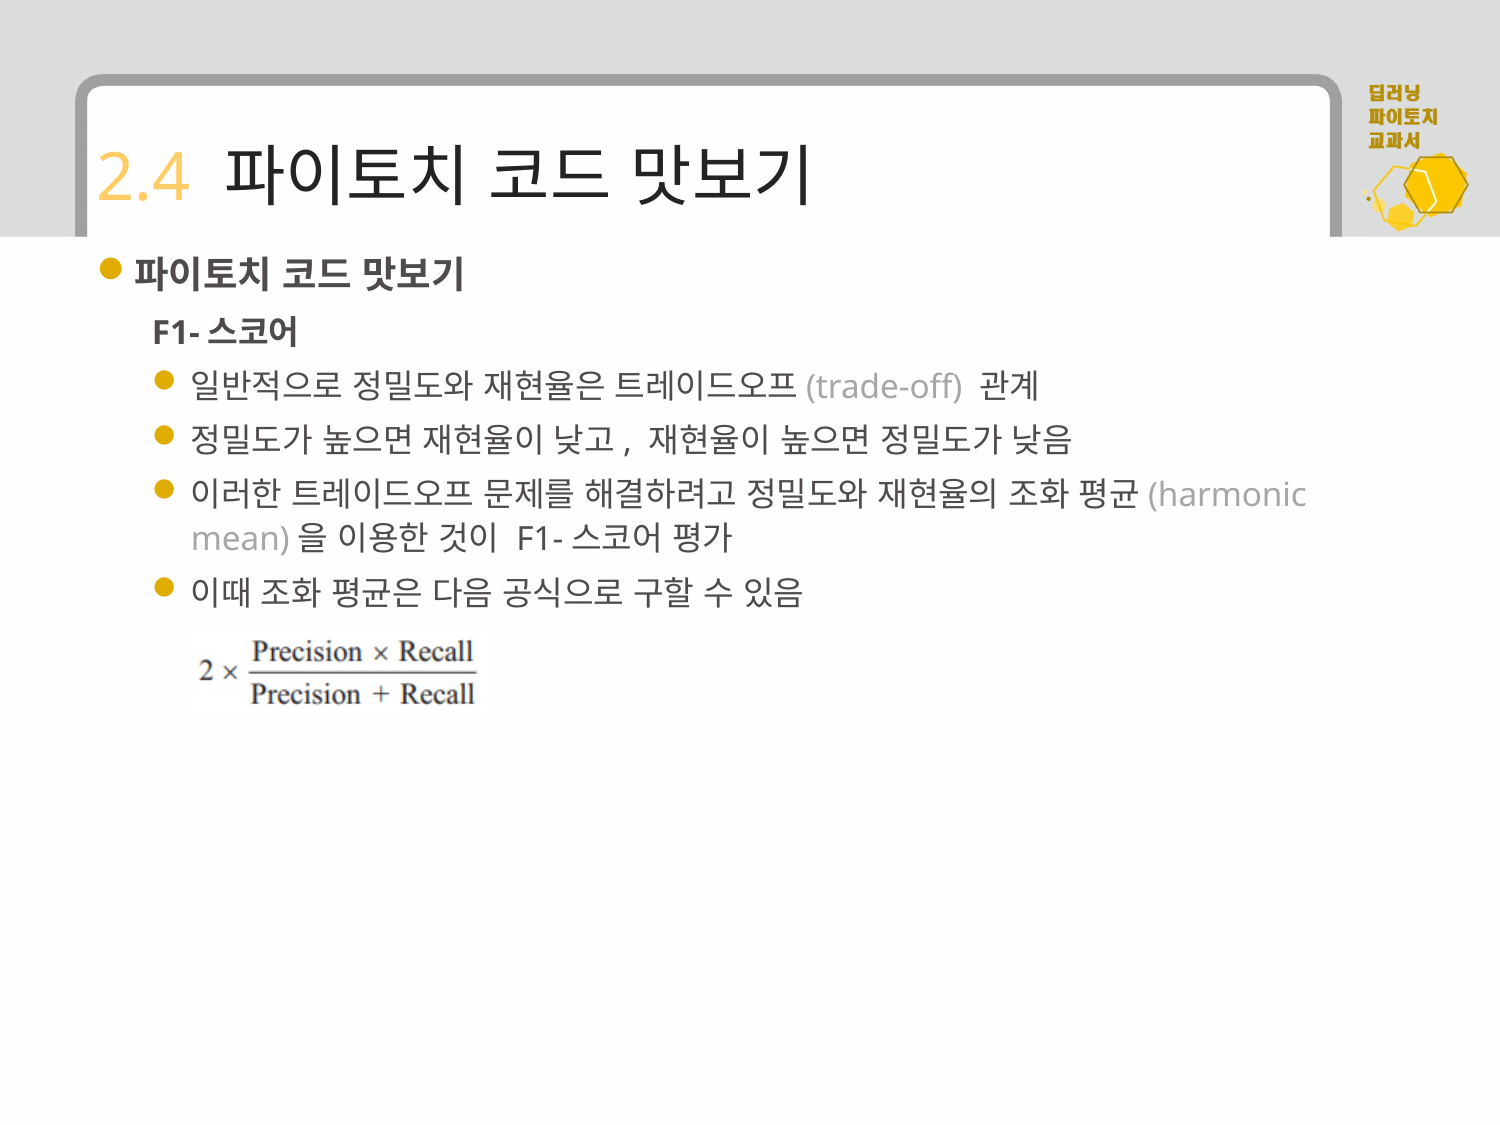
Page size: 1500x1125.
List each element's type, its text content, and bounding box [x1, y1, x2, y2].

title 2.4 파이토치 코드 맛보기 [81, 90, 1412, 222]
picture [0, 0, 1500, 1125]
list 파이토치 코드 맛보기 F1-스코어 일반적으로 정밀도와 재현율은 트레이드오프(trade-off) 관계 정밀도가 높으면 재현율이 낮고, 재현율이 높으면 정밀도가 낮음 이러한 트레이드오프 문제를 해결하려고 정밀도와 재현율의 조화 평균(harmonic mean)을 이용한 것이 F1-스코어 평가 이때 조화 평균은 다음 공식으로 구할 수 있음 [81, 239, 1402, 1054]
